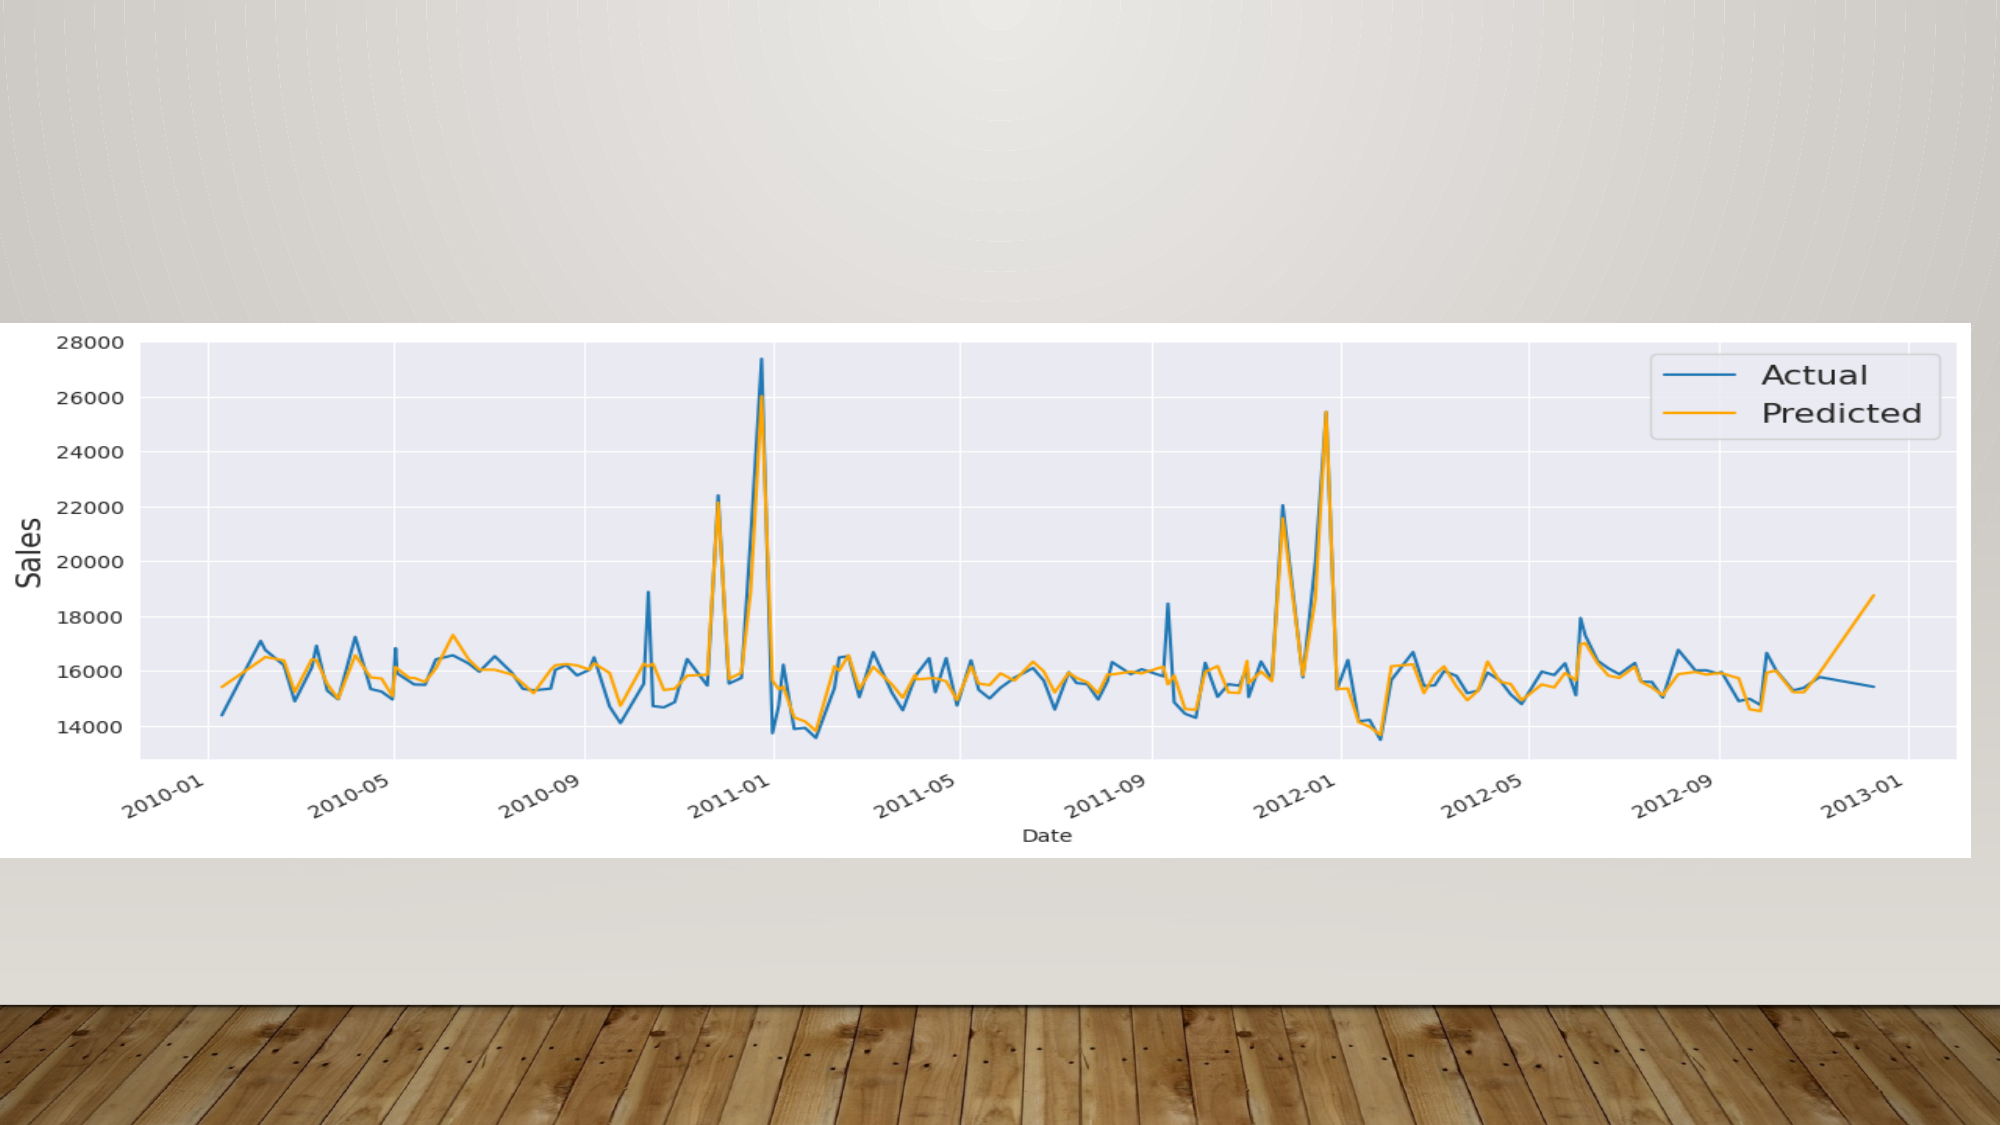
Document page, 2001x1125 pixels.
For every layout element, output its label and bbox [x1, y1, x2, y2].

picture [0, 1005, 2000, 1125]
picture [0, 323, 1971, 859]
